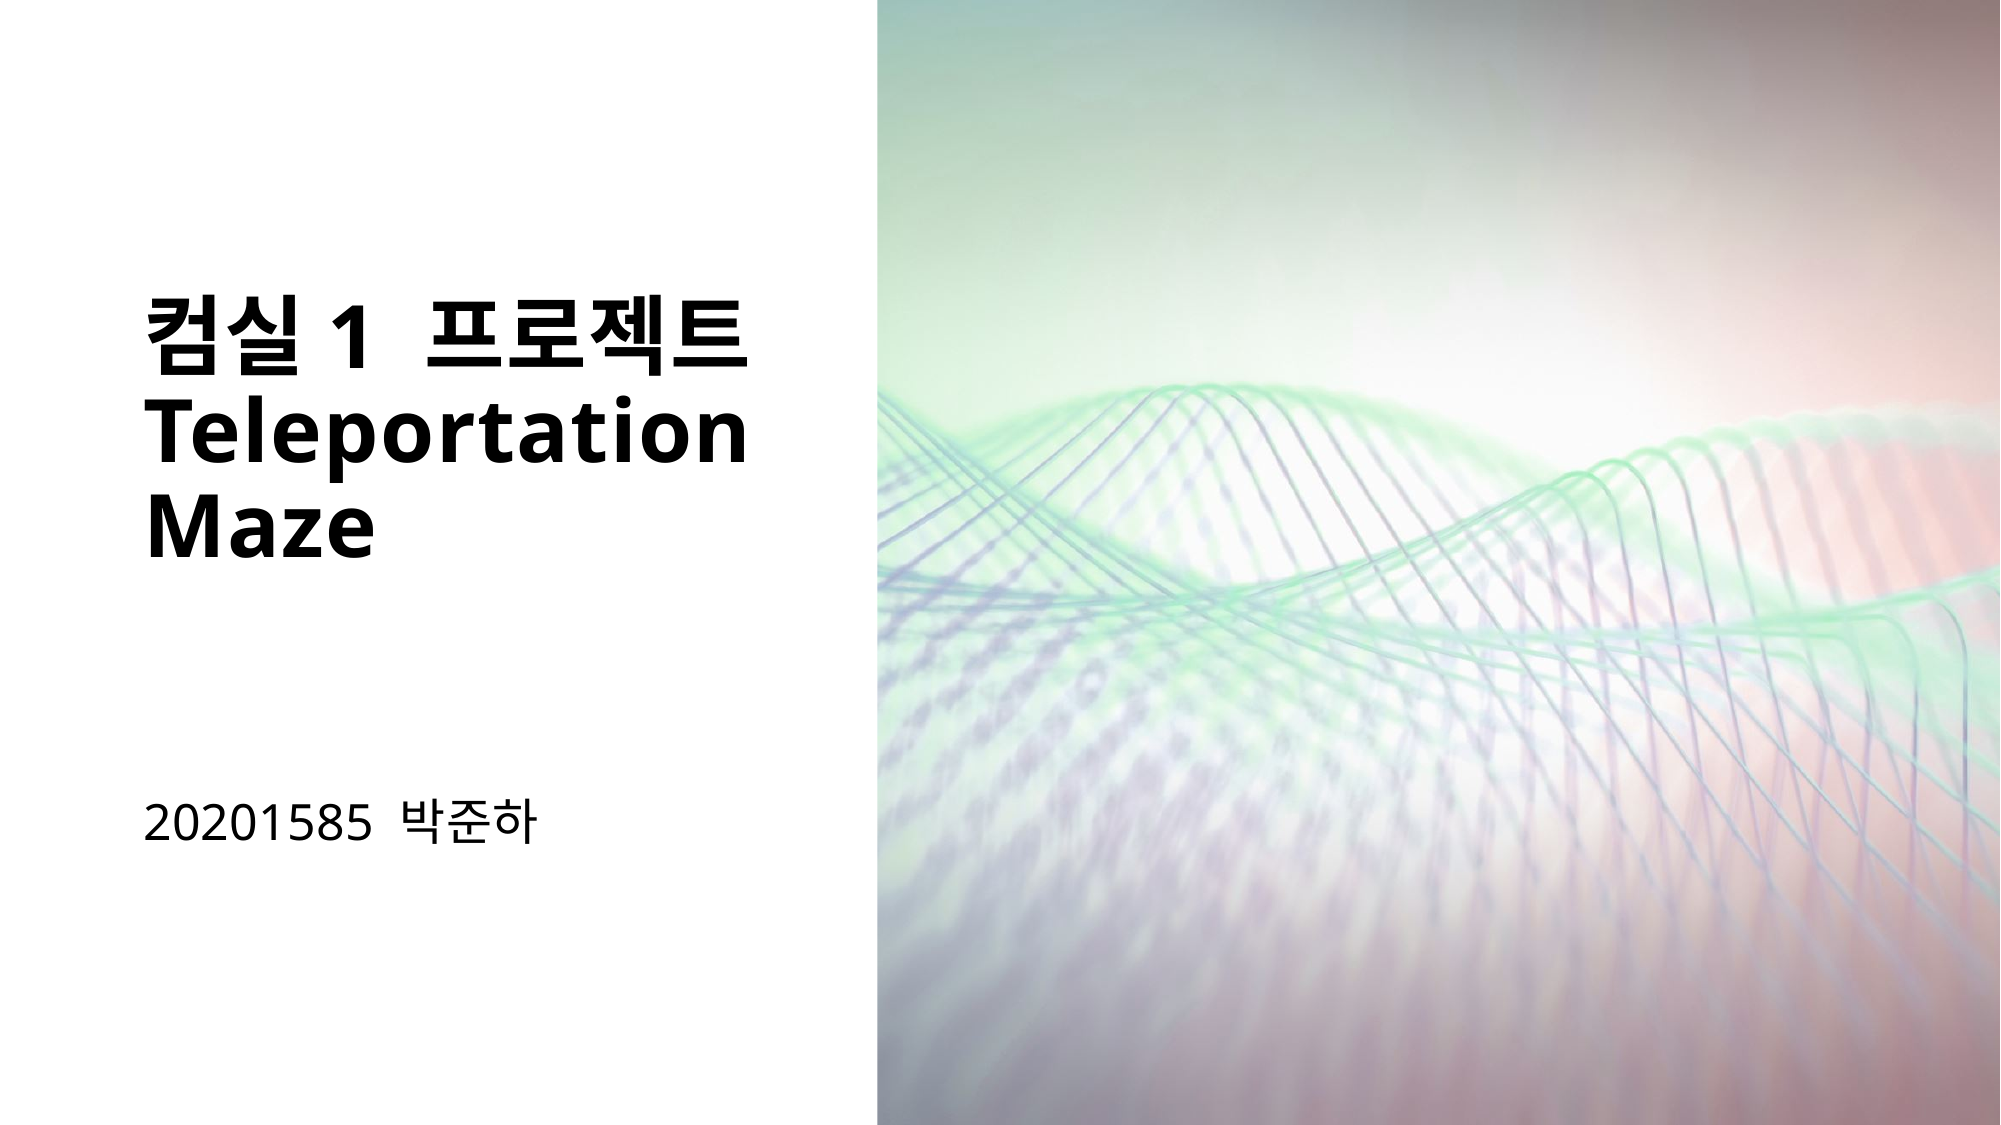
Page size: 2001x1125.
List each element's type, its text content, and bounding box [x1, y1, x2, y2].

text_box [0, 0, 877, 1125]
title 컴실1 프로젝트 Teleportation Maze [125, 122, 798, 745]
subtitle 20201585 박준하 [125, 769, 798, 1003]
picture [877, 0, 2000, 1125]
